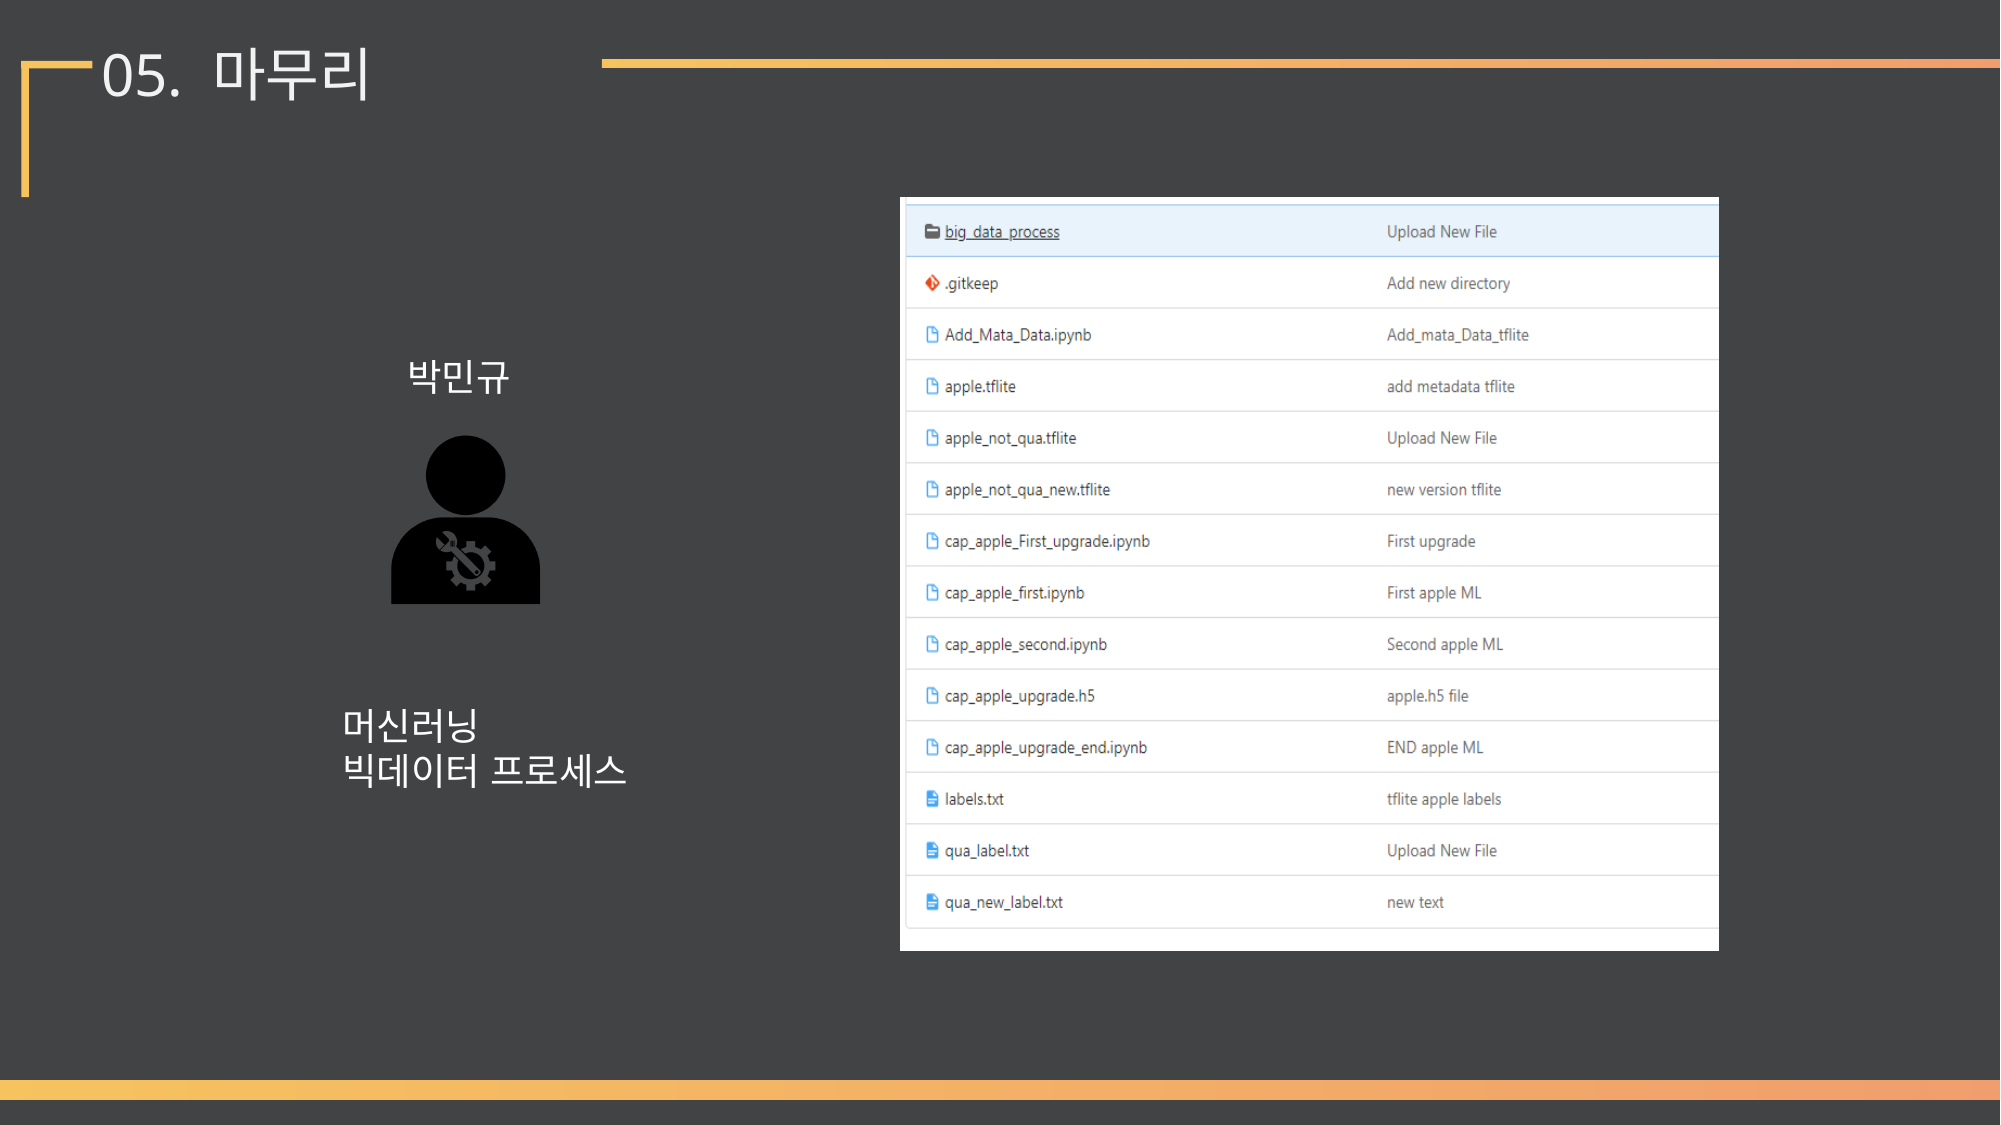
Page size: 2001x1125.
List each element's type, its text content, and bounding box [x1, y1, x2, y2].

text_box [30, 60, 86, 69]
text_box [20, 60, 30, 198]
text_box [0, 1079, 2000, 1101]
text_box [1839, 59, 2000, 68]
text_box 머신러닝 빅데이터 프로세스 [327, 695, 691, 800]
text_box 박민규 [365, 346, 564, 406]
picture [327, 406, 602, 625]
picture [899, 197, 1719, 951]
text_box 05. 마무리 [86, 30, 1839, 326]
